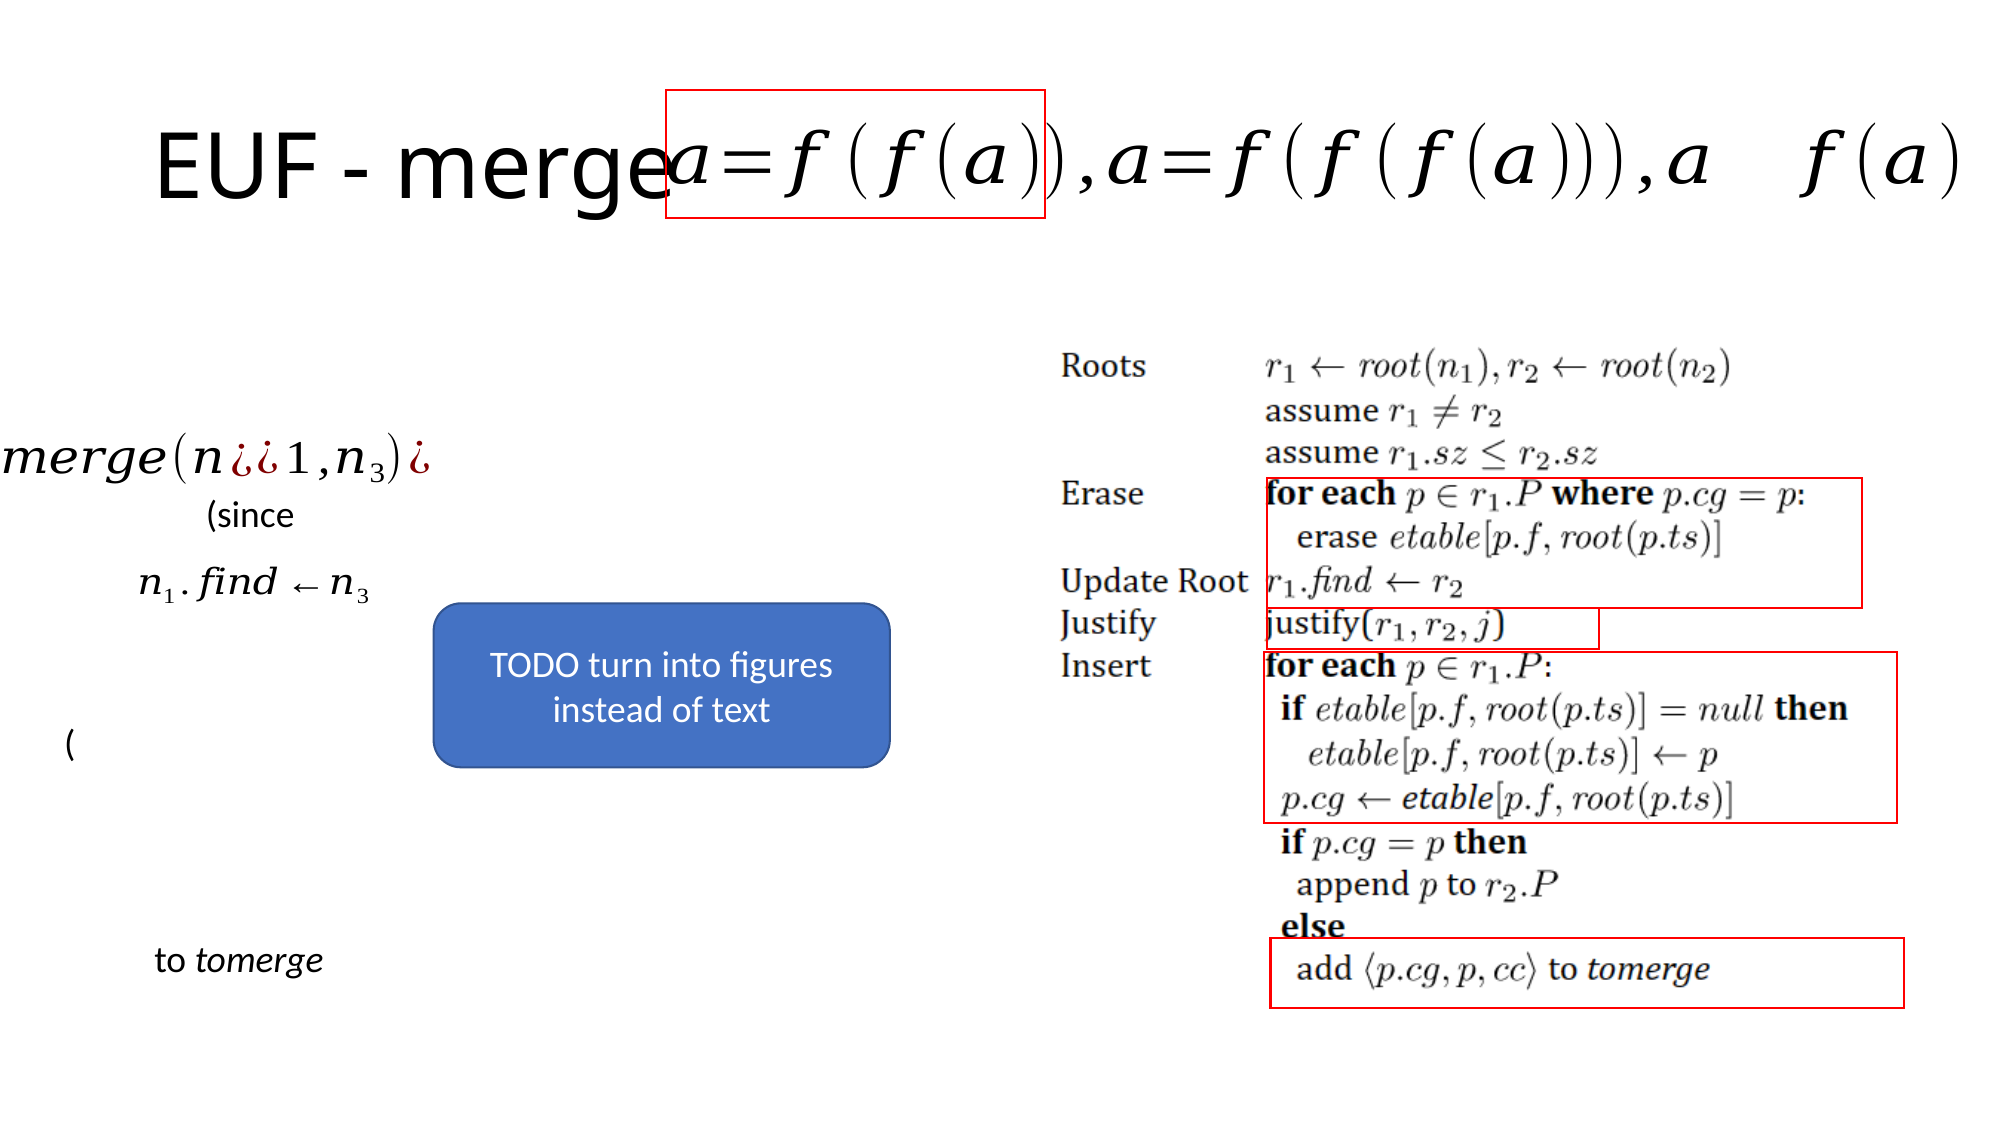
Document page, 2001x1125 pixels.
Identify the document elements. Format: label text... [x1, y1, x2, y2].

text_box [665, 89, 1046, 219]
title EUF - merge [137, 59, 1863, 278]
text_box TODO turn into figures instead of text [432, 602, 891, 711]
picture [1042, 328, 2000, 1023]
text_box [49, 711, 1059, 823]
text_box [0, 429, 862, 608]
